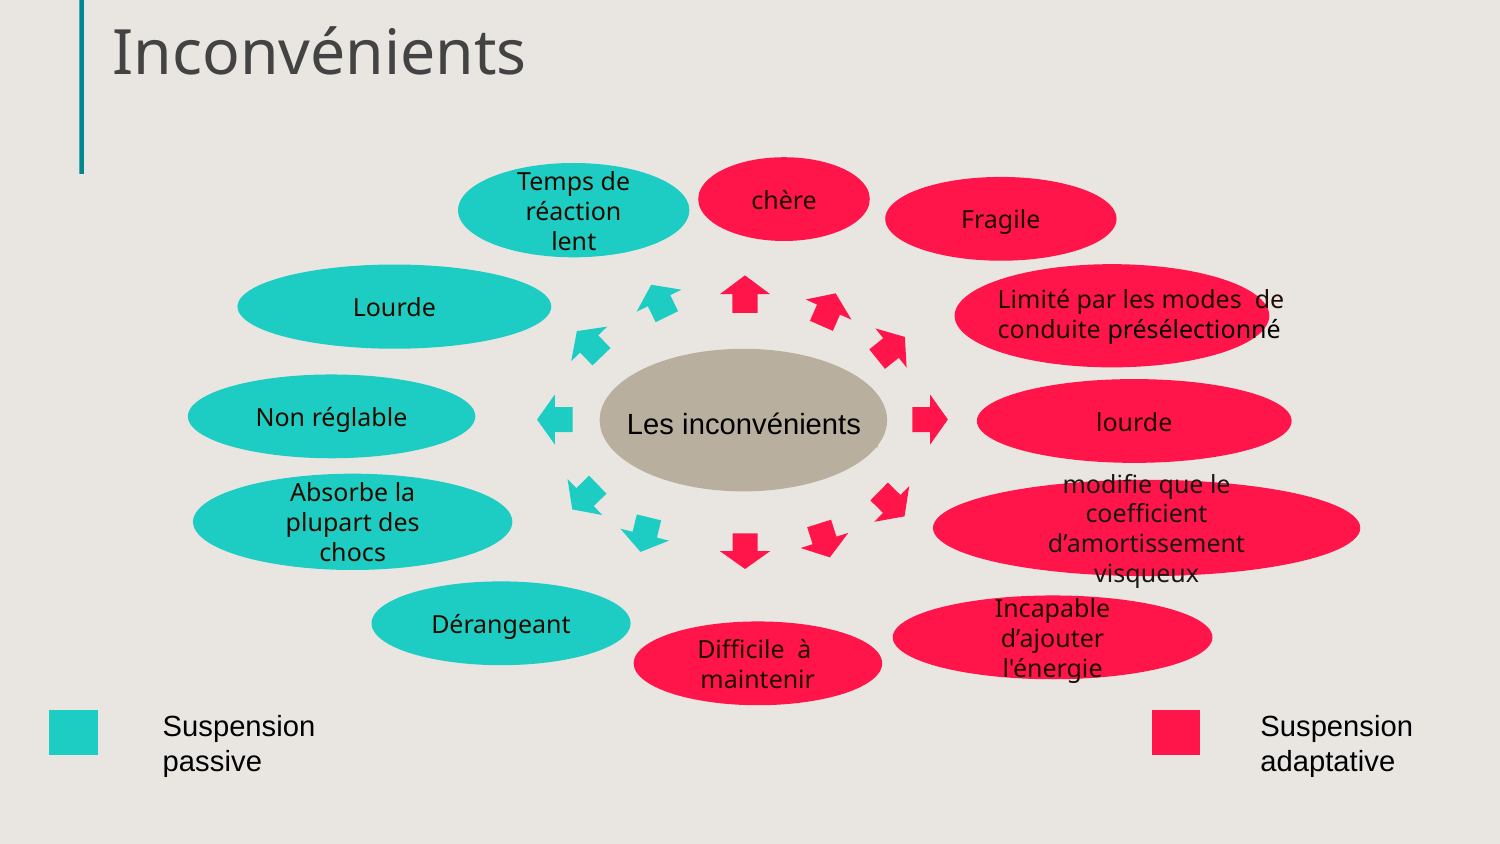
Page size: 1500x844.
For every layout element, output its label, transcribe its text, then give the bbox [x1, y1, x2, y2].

text_box [569, 324, 613, 368]
text_box [868, 480, 912, 524]
text_box Suspension passive [147, 699, 436, 785]
text_box lourde [974, 376, 1294, 465]
text_box [798, 517, 851, 560]
text_box Absorbe la plupart des chocs [190, 471, 515, 573]
text_box [47, 708, 100, 757]
text_box Temps de réaction lent [455, 160, 692, 260]
text_box [718, 273, 773, 315]
text_box Inconvénients [97, 6, 830, 102]
text_box [718, 531, 773, 571]
text_box [993, 352, 1231, 370]
text_box Fragile [883, 174, 1119, 263]
text_box [618, 512, 672, 554]
text_box [1150, 708, 1202, 757]
text_box Suspension adaptative [1245, 699, 1500, 785]
text_box Dérangeant [369, 579, 633, 668]
text_box Les inconvénients [612, 397, 878, 448]
text_box Difficile à maintenir [631, 619, 885, 708]
text_box chère [696, 155, 872, 244]
text_box [565, 473, 609, 518]
text_box [634, 282, 684, 325]
text_box modifie que le coefficient d’amortissement visqueux [930, 477, 1363, 579]
text_box [910, 392, 950, 447]
text_box [867, 326, 909, 371]
text_box [725, 396, 775, 447]
text_box [803, 291, 854, 333]
text_box [597, 346, 890, 494]
text_box Lourde [235, 262, 554, 351]
text_box [952, 283, 983, 348]
text_box Non réglable [185, 372, 478, 461]
text_box Limité par les modes de conduite présélectionné [983, 276, 1321, 352]
text_box Incapable d’ajouter l'énergie [890, 593, 1215, 682]
text_box [535, 392, 575, 447]
text_box [1004, 262, 1220, 276]
